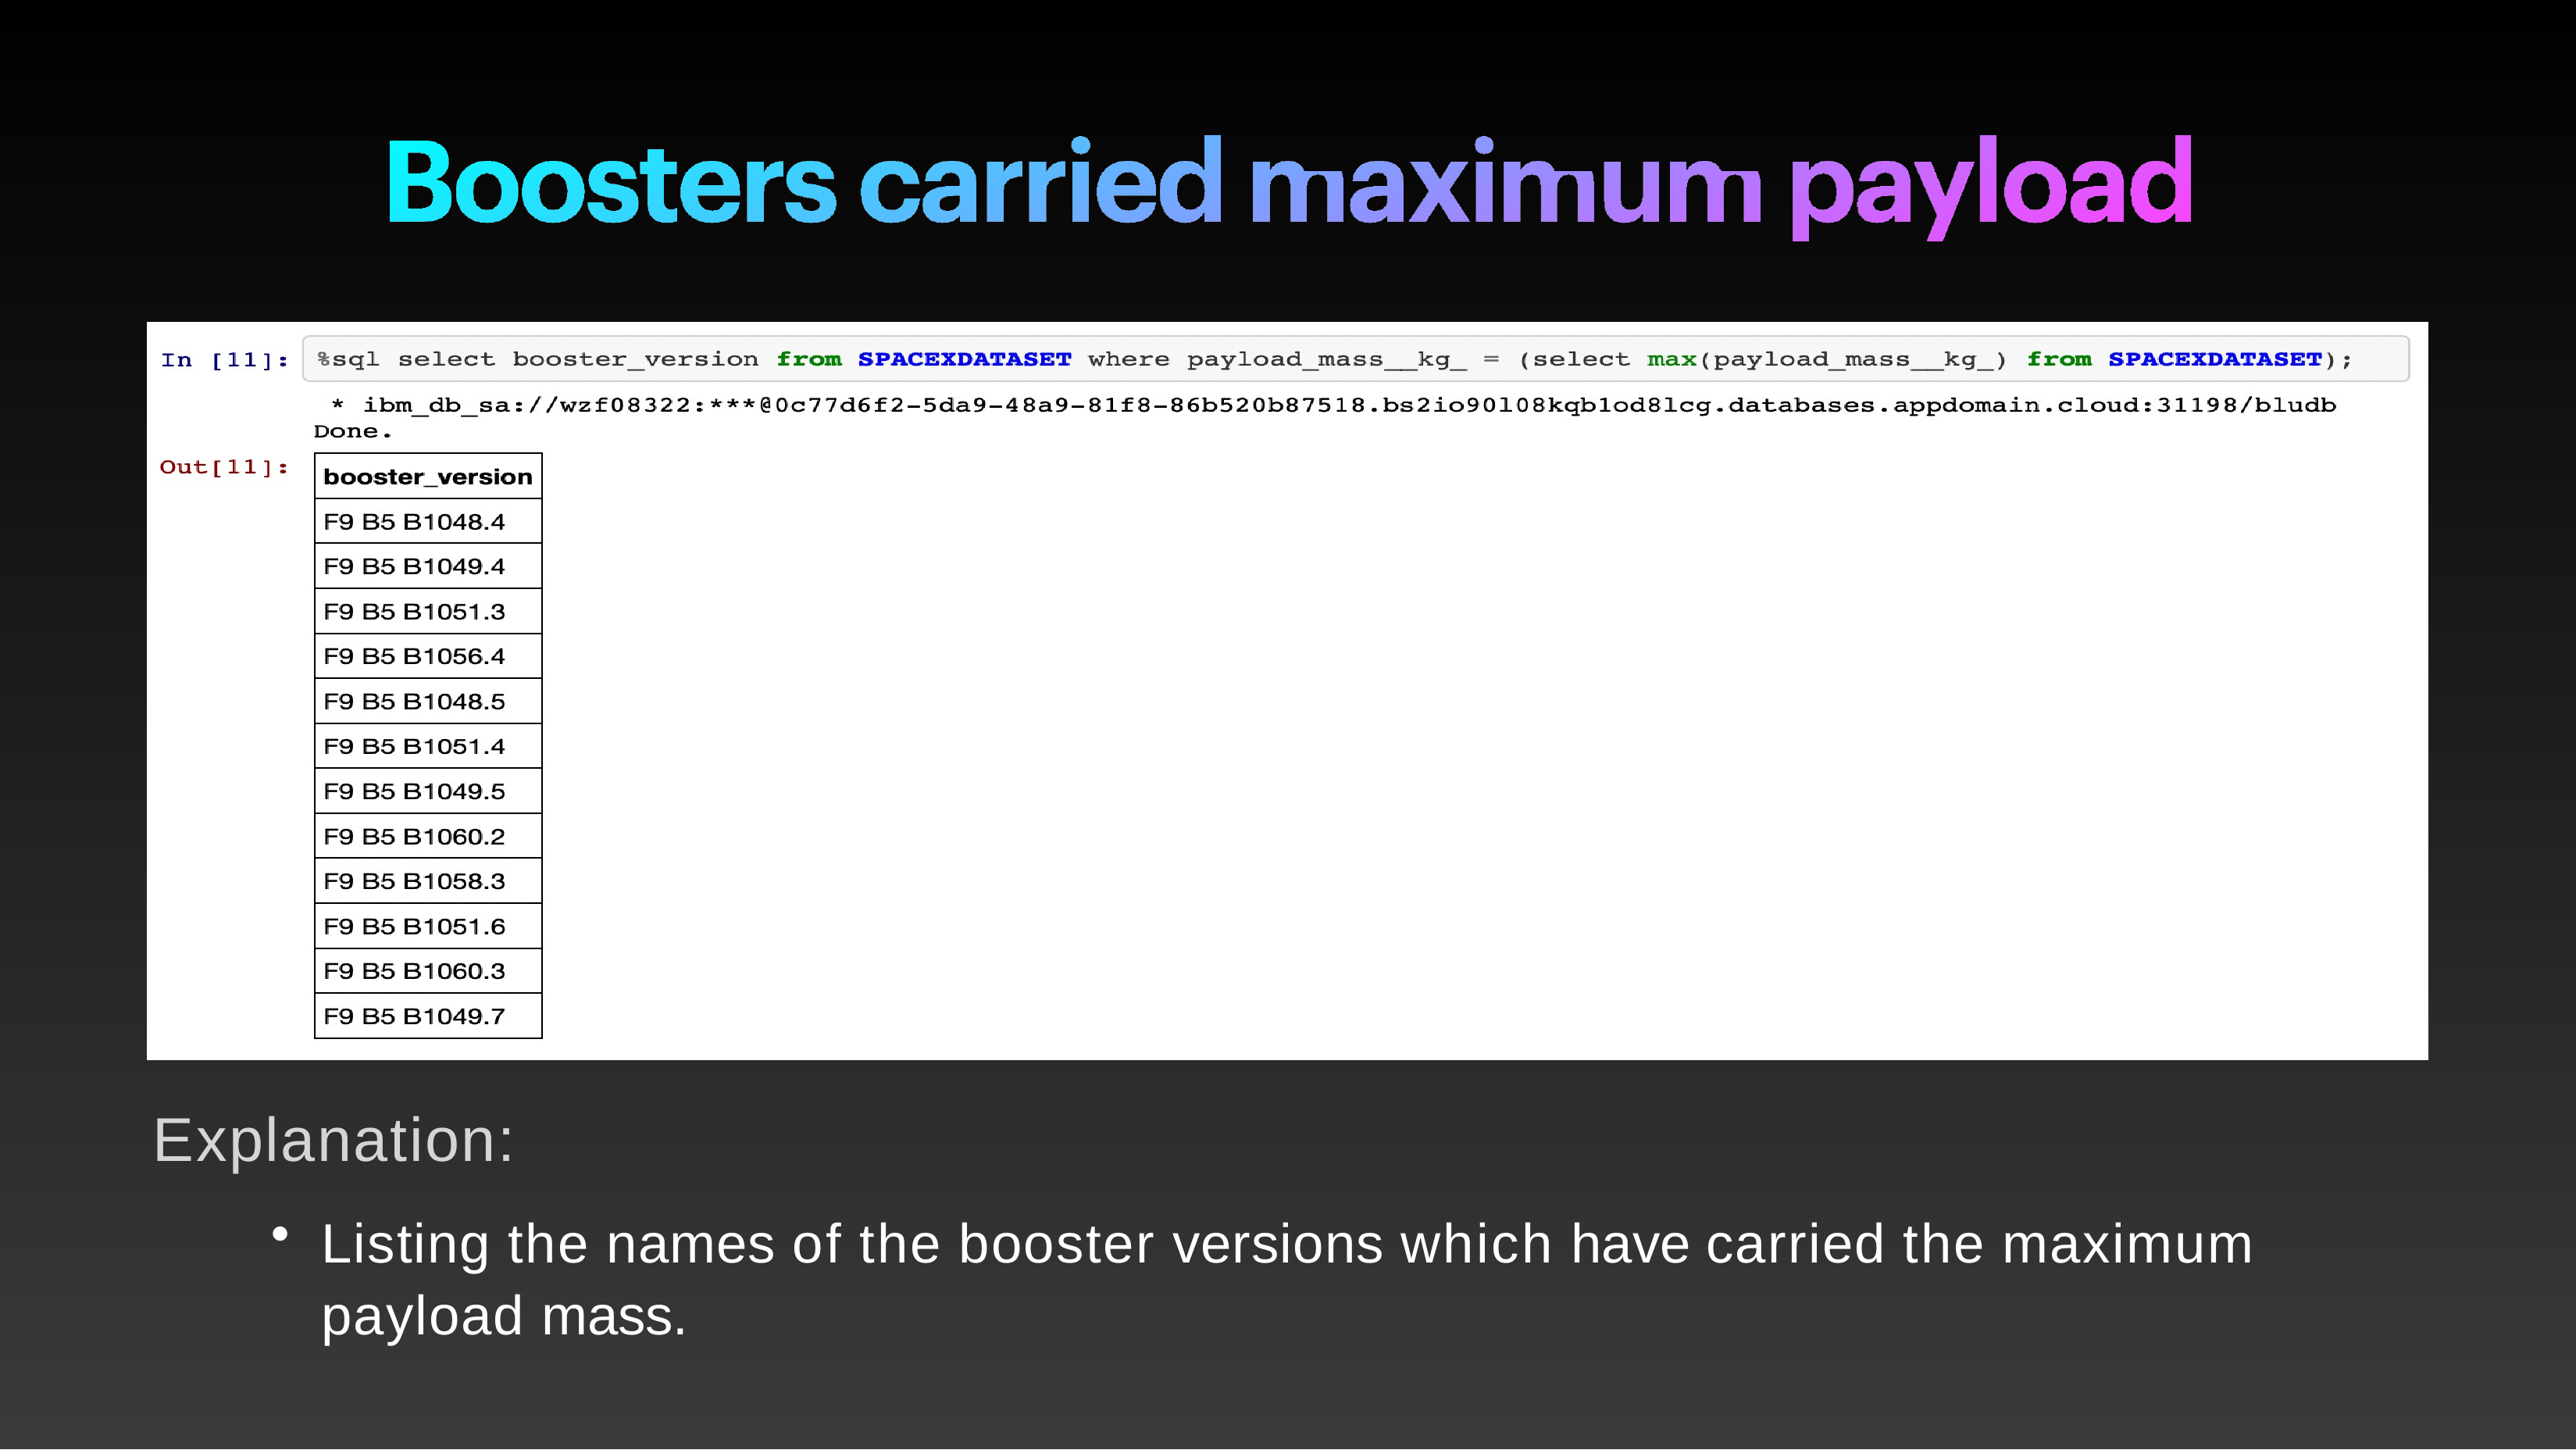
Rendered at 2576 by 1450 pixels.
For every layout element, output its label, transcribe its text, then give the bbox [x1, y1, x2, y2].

text_box Explanation: Listing the names of the booster versions which have carried the maximum payload mass. [151, 1070, 2268, 1346]
picture [0, 0, 2576, 1449]
